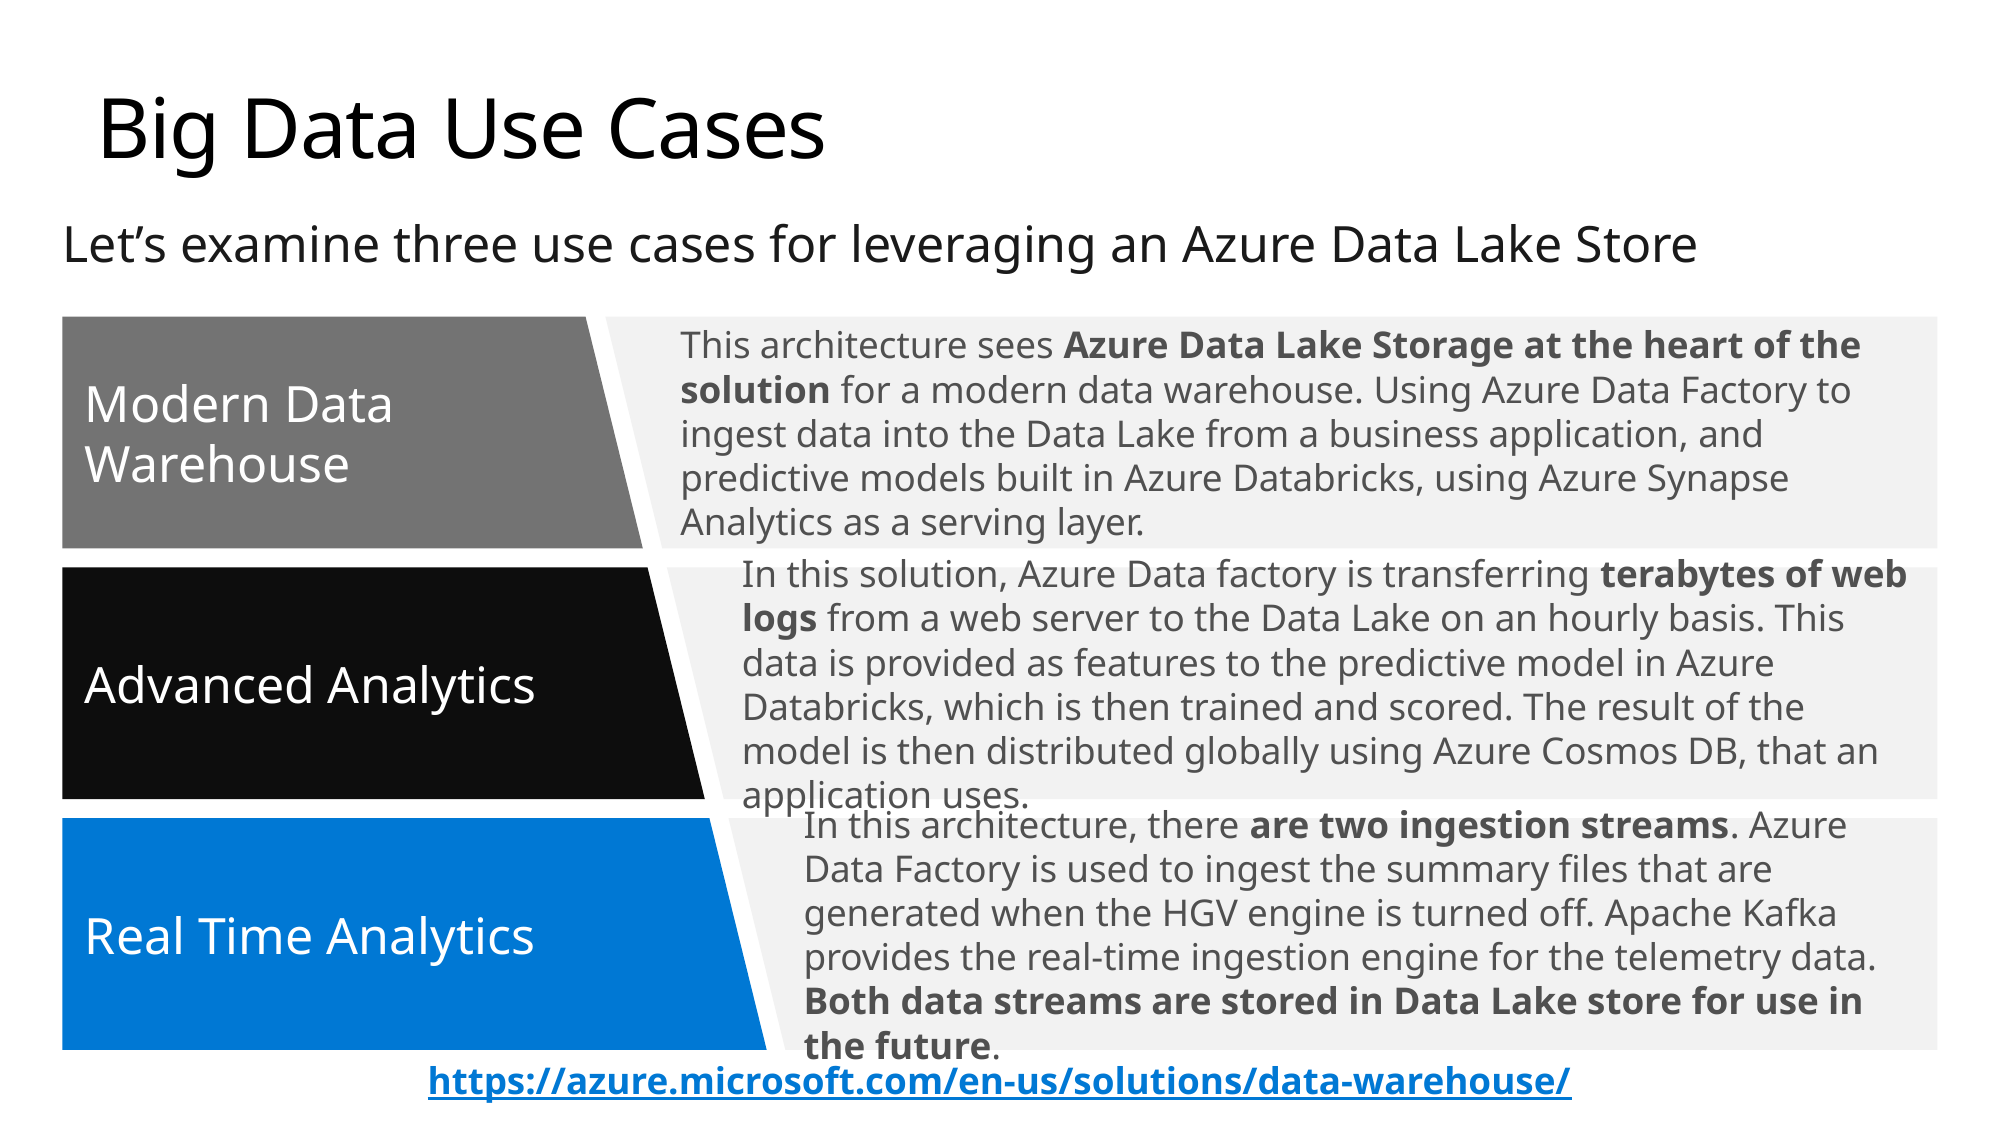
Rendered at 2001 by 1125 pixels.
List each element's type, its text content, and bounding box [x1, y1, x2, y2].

text_box Advanced Analytics [61, 566, 706, 801]
text_box Let’s examine three use cases for leveraging an Azure Data Lake Store [62, 212, 1938, 343]
text_box This architecture sees Azure Data Lake Storage at the heart of the solution for a modern data warehouse. Using Azure Data Factory to ingest data into the Data Lake from a business application, and predictive models built in Azure Databricks, using Azure Synapse Analytics as a serving layer. [610, 316, 1939, 550]
text_box https://azure.microsoft.com/en-us/solutions/data-warehouse/ [62, 1050, 1938, 1115]
text_box Real Time Analytics [61, 817, 768, 1051]
text_box In this solution, Azure Data factory is transferring terabytes of web logs from a web server to the Data Lake on an hourly basis. This data is provided as features to the predictive model in Azure Databricks, which is then trained and scored. The result of the model is then distributed globally using Azure Cosmos DB, that an application uses. [666, 566, 1939, 801]
text_box Modern Data Warehouse [61, 316, 644, 550]
title Big Data Use Cases [96, 75, 1904, 176]
text_box In this architecture, there are two ingestion streams. Azure Data Factory is used to ingest the summary files that are generated when the HGV engine is turned off. Apache Kafka provides the real-time ingestion engine for the telemetry data. Both data streams are stored in Data Lake store for use in the future. [727, 817, 1939, 1051]
